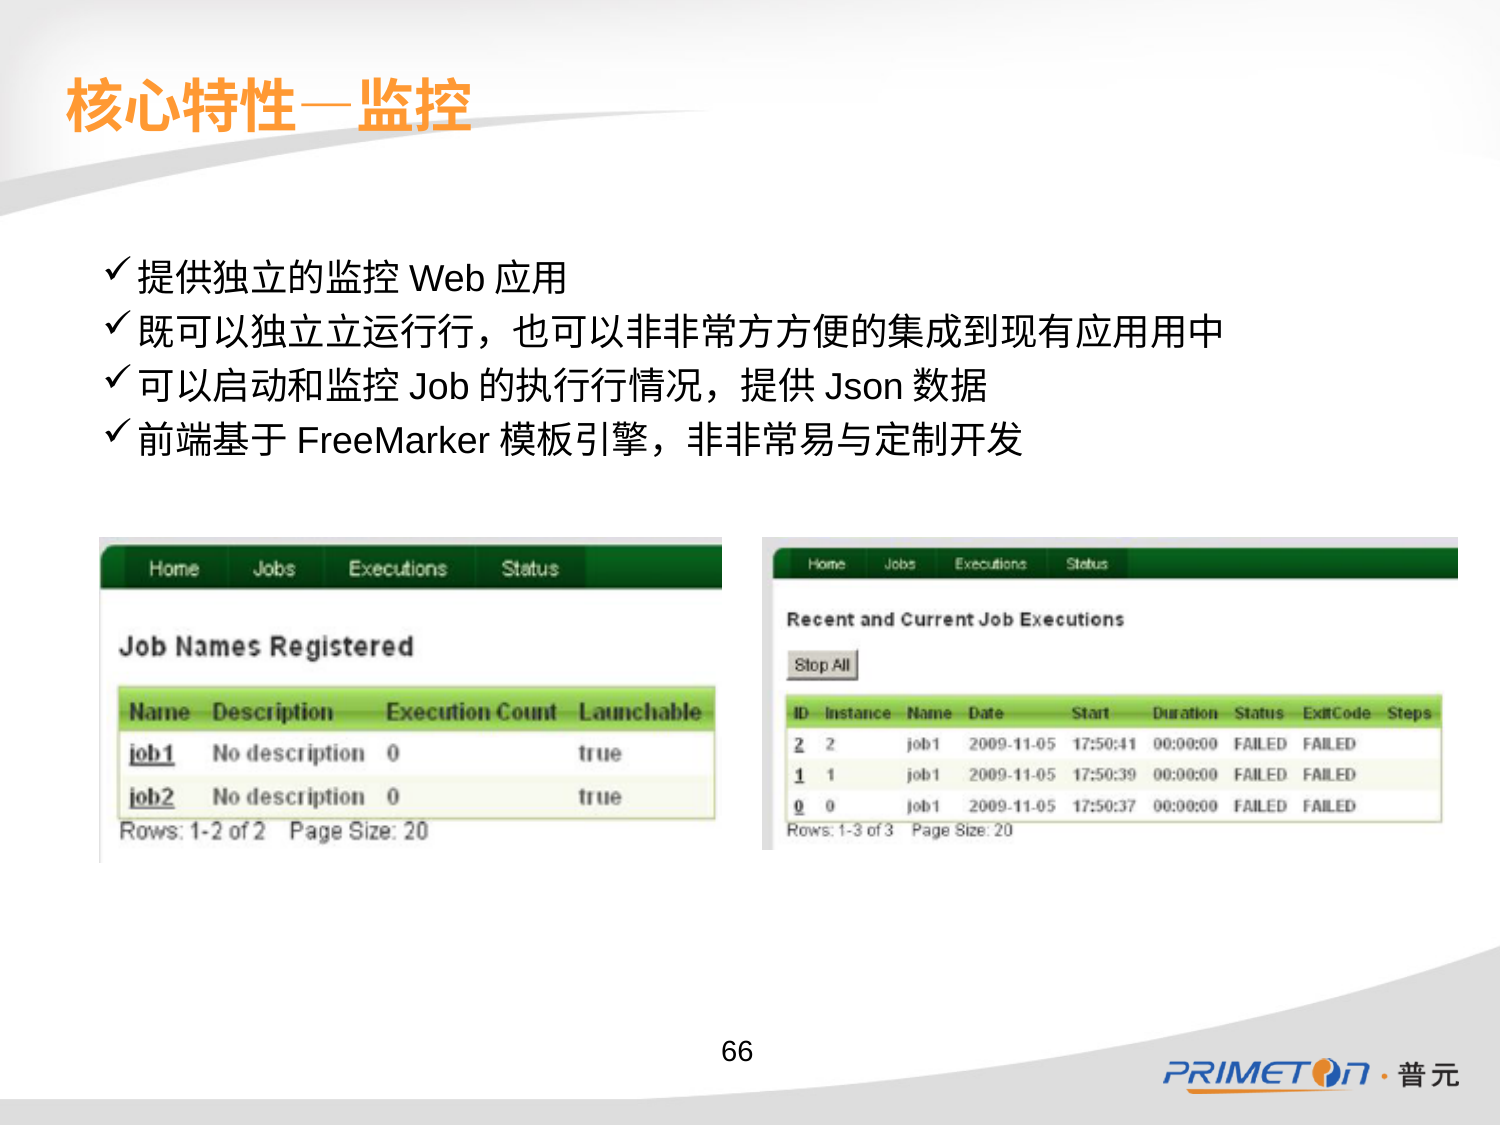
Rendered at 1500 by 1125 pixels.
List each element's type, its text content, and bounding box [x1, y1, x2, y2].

slide_number 66 [562, 1024, 913, 1103]
text_box 提供独立的监控Web应用 既可以独⽴立运⾏行，也可以⾮非常⽅方便的集成到现有应⽤用中 可以启动和监控Job的执⾏行情况，提供Json数据 前端基于FreeMarker模板引擎，⾮非常易与定制开发 [87, 237, 1263, 469]
text_box [62, 237, 1409, 999]
list [49, 184, 1426, 1010]
title 核心特性—监控 [49, 57, 1463, 151]
picture [0, 0, 1500, 1125]
